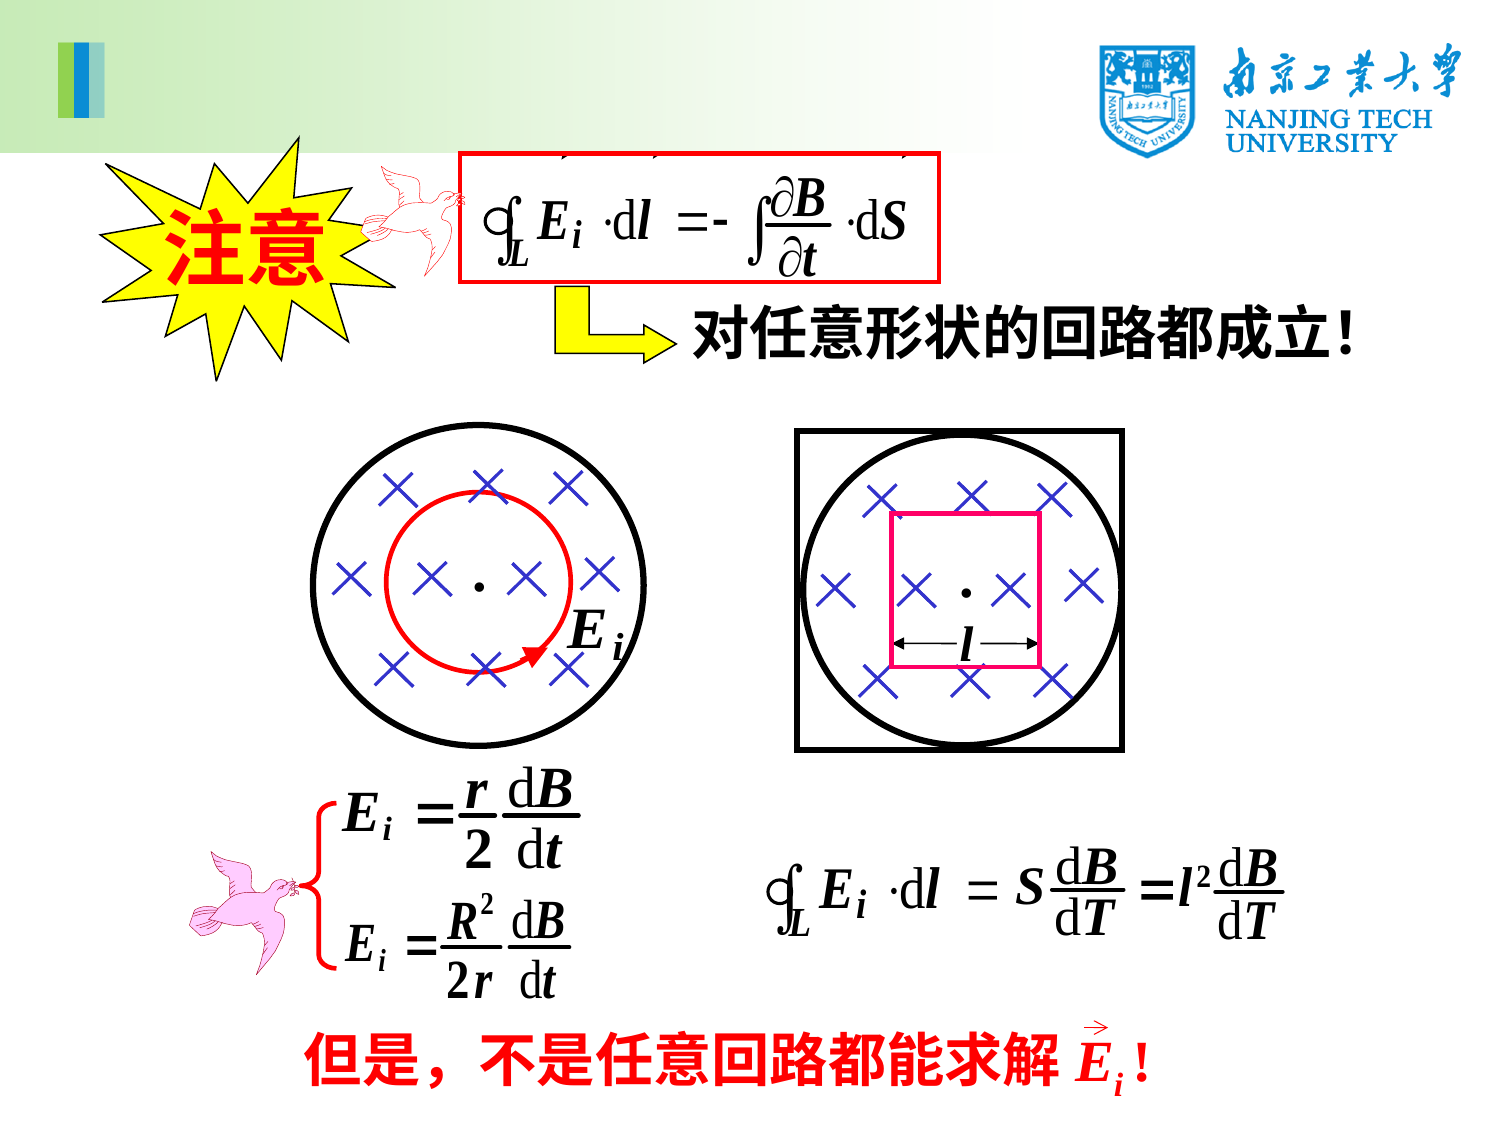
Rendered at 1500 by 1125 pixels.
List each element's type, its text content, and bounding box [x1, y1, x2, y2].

text_box [105, 163, 157, 207]
text_box [165, 304, 292, 382]
text_box [102, 273, 147, 303]
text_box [288, 1015, 1357, 1101]
text_box Ei·4l [998, 844, 1004, 939]
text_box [766, 846, 997, 943]
text_box [100, 226, 147, 268]
text_box [797, 430, 1123, 750]
text_box [259, 137, 299, 188]
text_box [359, 153, 940, 295]
text_box [206, 163, 236, 188]
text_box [1133, 838, 1288, 945]
text_box [296, 304, 349, 342]
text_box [312, 424, 644, 747]
text_box 对任意形状的回路都成立！ [676, 289, 1480, 374]
text_box [555, 303, 677, 363]
picture [0, 0, 1500, 1125]
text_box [1009, 838, 1129, 942]
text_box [816, 480, 1104, 699]
text_box 注意 [147, 188, 555, 304]
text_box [188, 755, 585, 1022]
